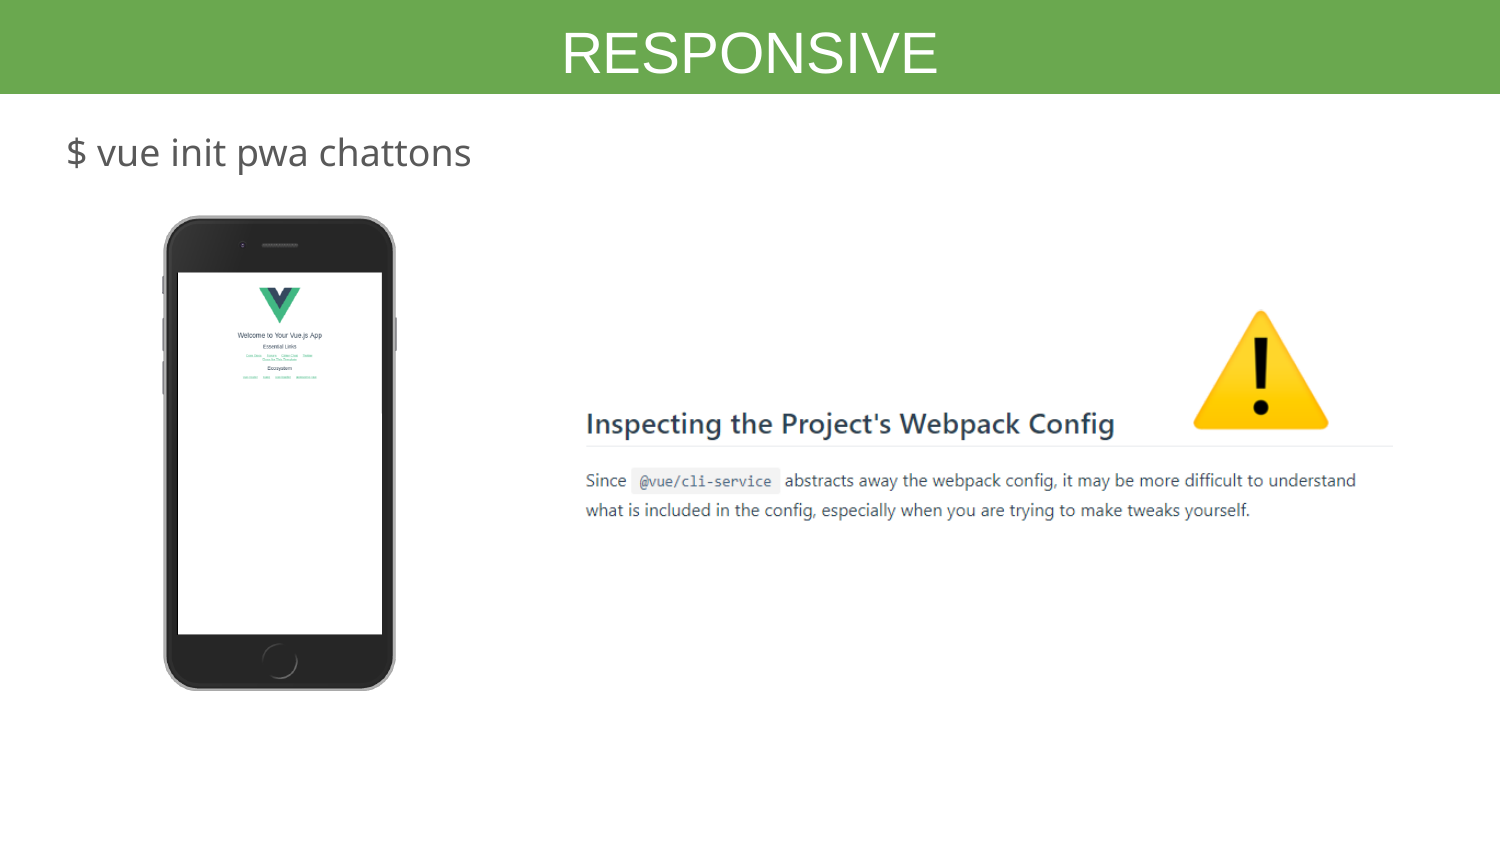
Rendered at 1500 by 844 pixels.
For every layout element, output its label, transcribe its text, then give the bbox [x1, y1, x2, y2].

text_box RESPONSIVE [0, 0, 1500, 94]
picture [559, 304, 1393, 526]
picture [162, 215, 397, 691]
list $ vue init pwa chattons [51, 107, 1449, 669]
